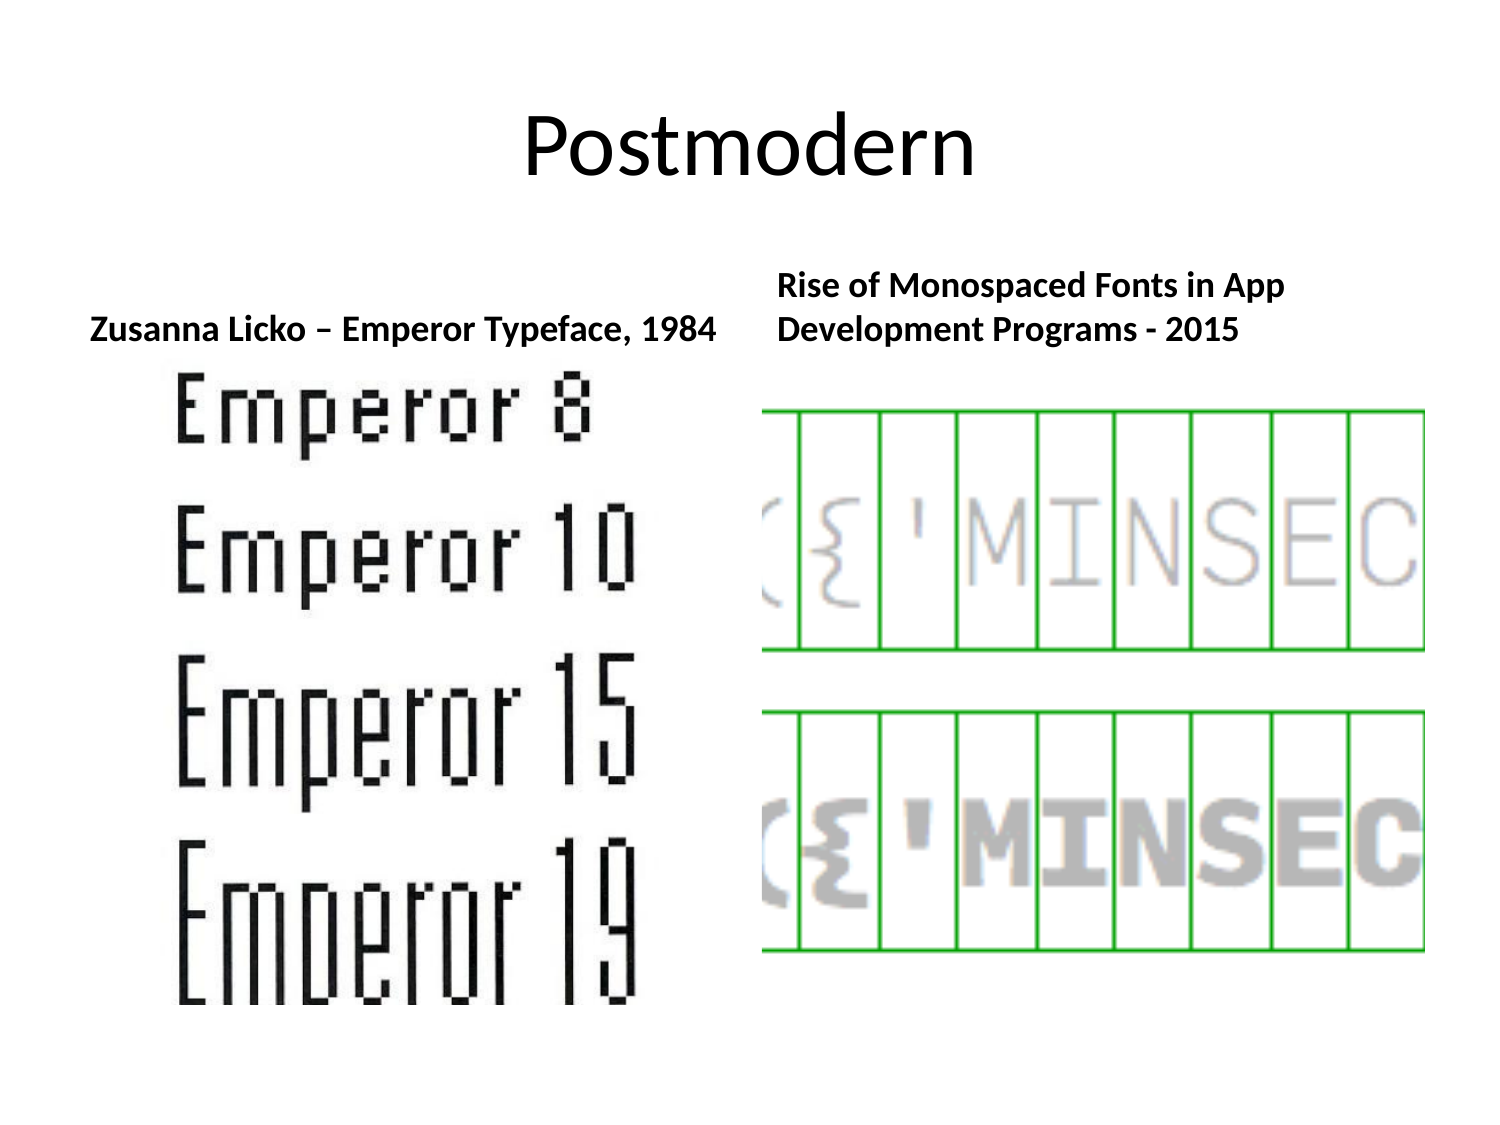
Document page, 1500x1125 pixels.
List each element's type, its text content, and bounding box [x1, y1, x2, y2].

list Zusanna Licko – Emperor Typeface, 1984 [75, 251, 738, 356]
list Rise of Monospaced Fonts in App Development Programs - 2015 [761, 251, 1425, 356]
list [74, 356, 738, 1006]
title Postmodern [75, 45, 1425, 233]
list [761, 356, 1426, 1006]
